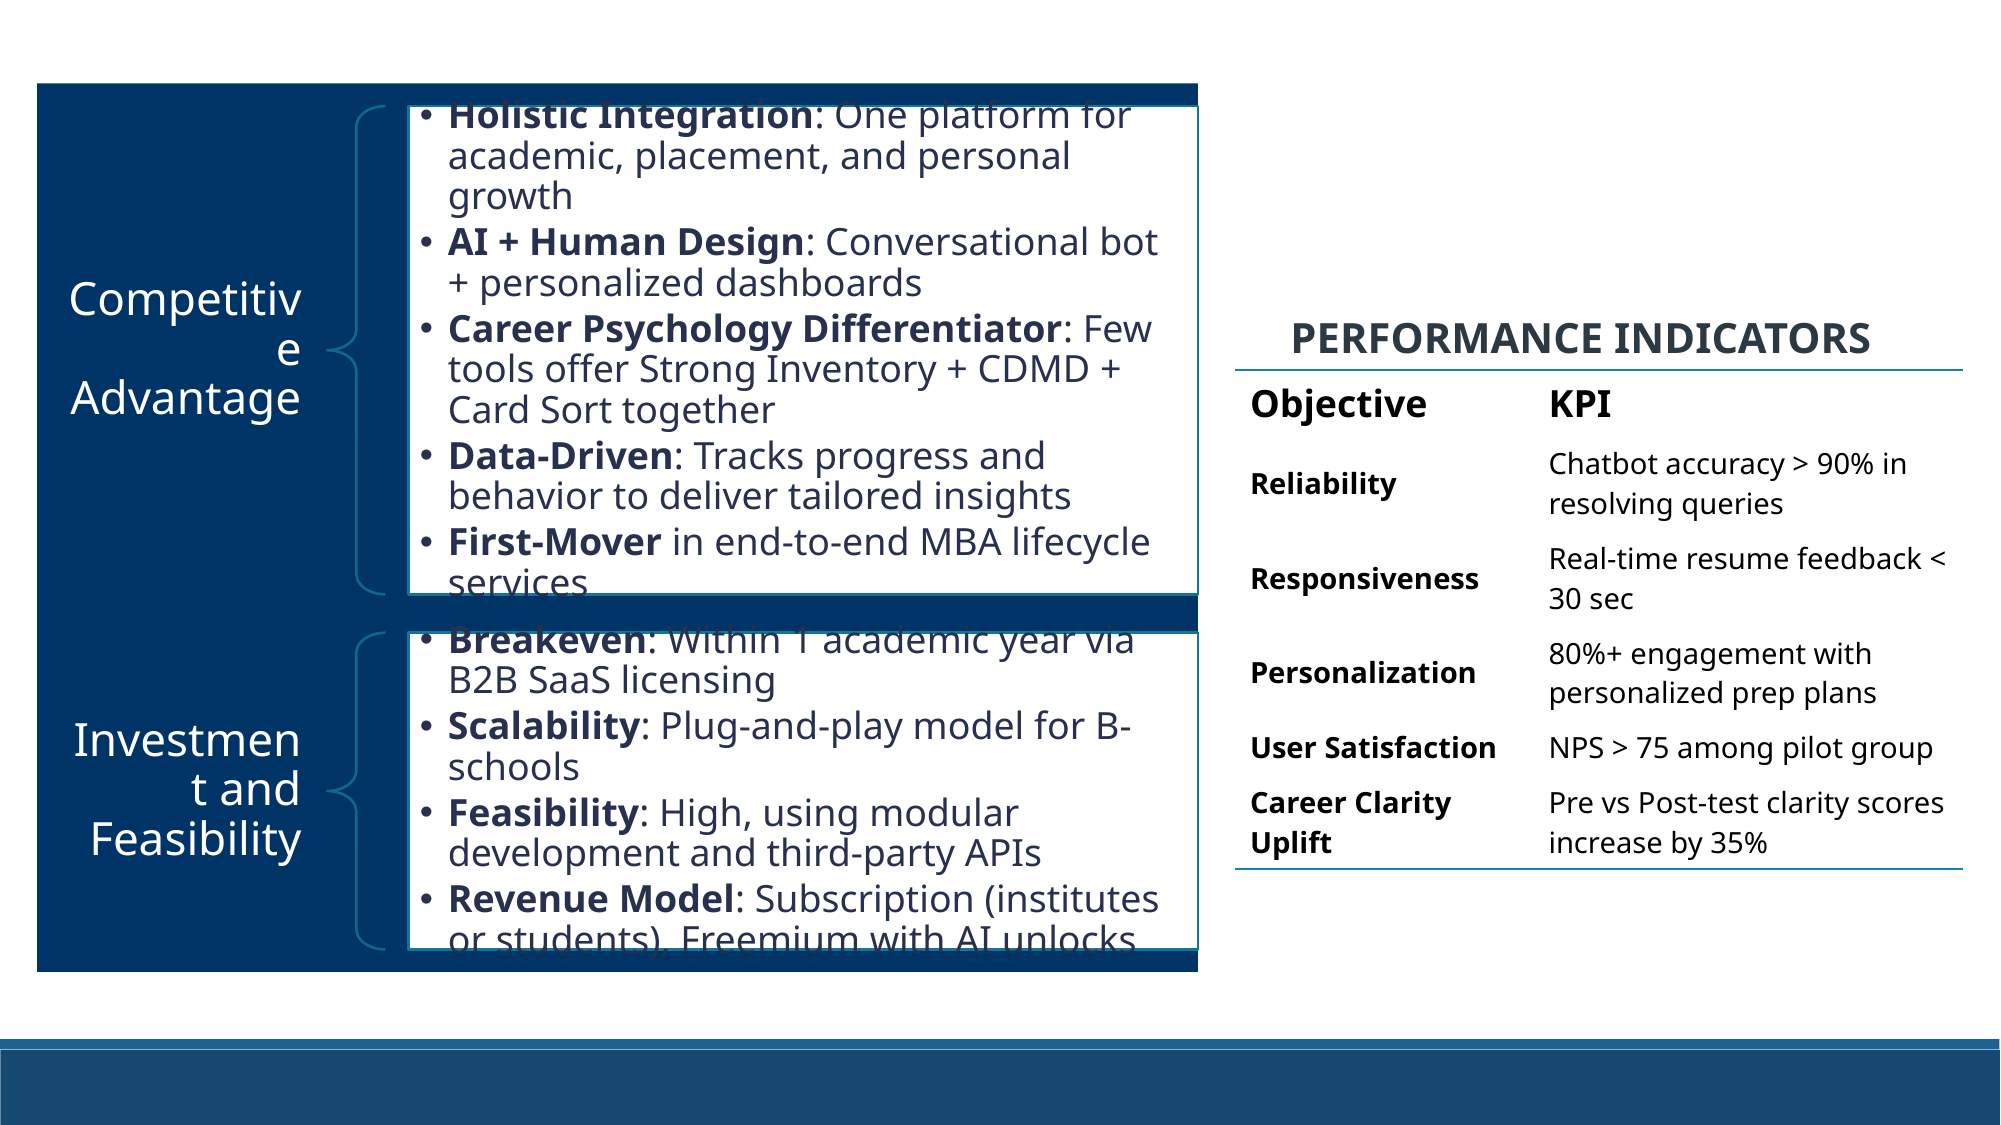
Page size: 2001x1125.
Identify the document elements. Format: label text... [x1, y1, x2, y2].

table_cell Chatbot accuracy > 90% in resolving queries [1534, 436, 1963, 531]
table_cell Responsiveness [1235, 531, 1534, 625]
text_box PERFORMANCE INDICATORS [1208, 304, 2000, 370]
table_cell Career Clarity Uplift [1235, 775, 1534, 868]
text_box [36, 82, 1199, 973]
table_cell Reliability [1235, 436, 1534, 531]
table_cell Personalization [1235, 625, 1534, 720]
table_cell Pre vs Post-test clarity scores increase by 35% [1534, 775, 1963, 868]
table_cell NPS > 75 among pilot group [1534, 720, 1963, 775]
table_header KPI [1534, 371, 1963, 436]
table_cell User Satisfaction [1235, 720, 1534, 775]
table_header Objective [1235, 371, 1534, 436]
table_cell Real-time resume feedback < 30 sec [1534, 531, 1963, 625]
table_cell 80%+ engagement with personalized prep plans [1534, 625, 1963, 720]
